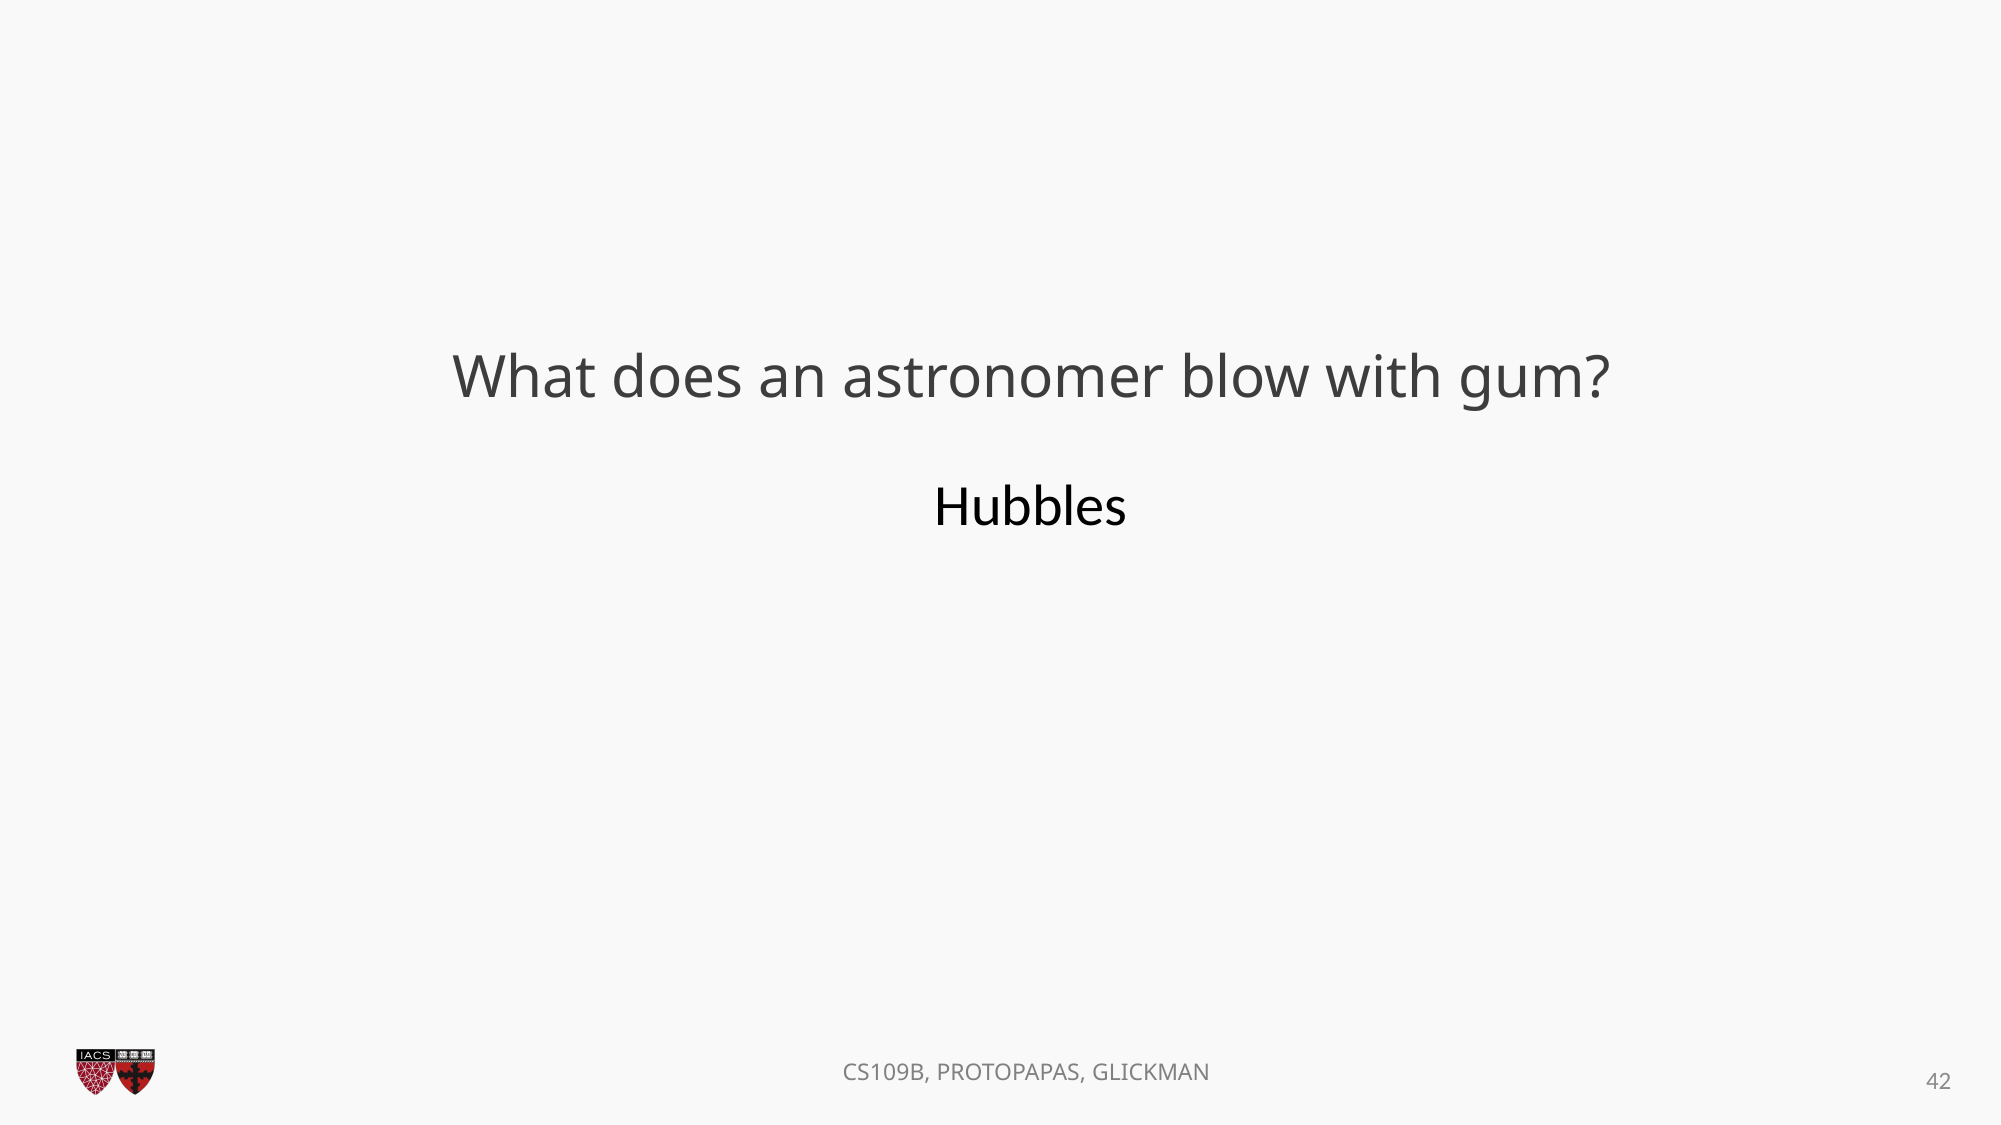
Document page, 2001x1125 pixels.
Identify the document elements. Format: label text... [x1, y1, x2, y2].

text_box What does an astronomer blow with gum? [437, 332, 1626, 417]
picture [75, 1049, 155, 1095]
slide_number 42 [1500, 1050, 1967, 1110]
text_box Hubbles [919, 459, 1143, 545]
